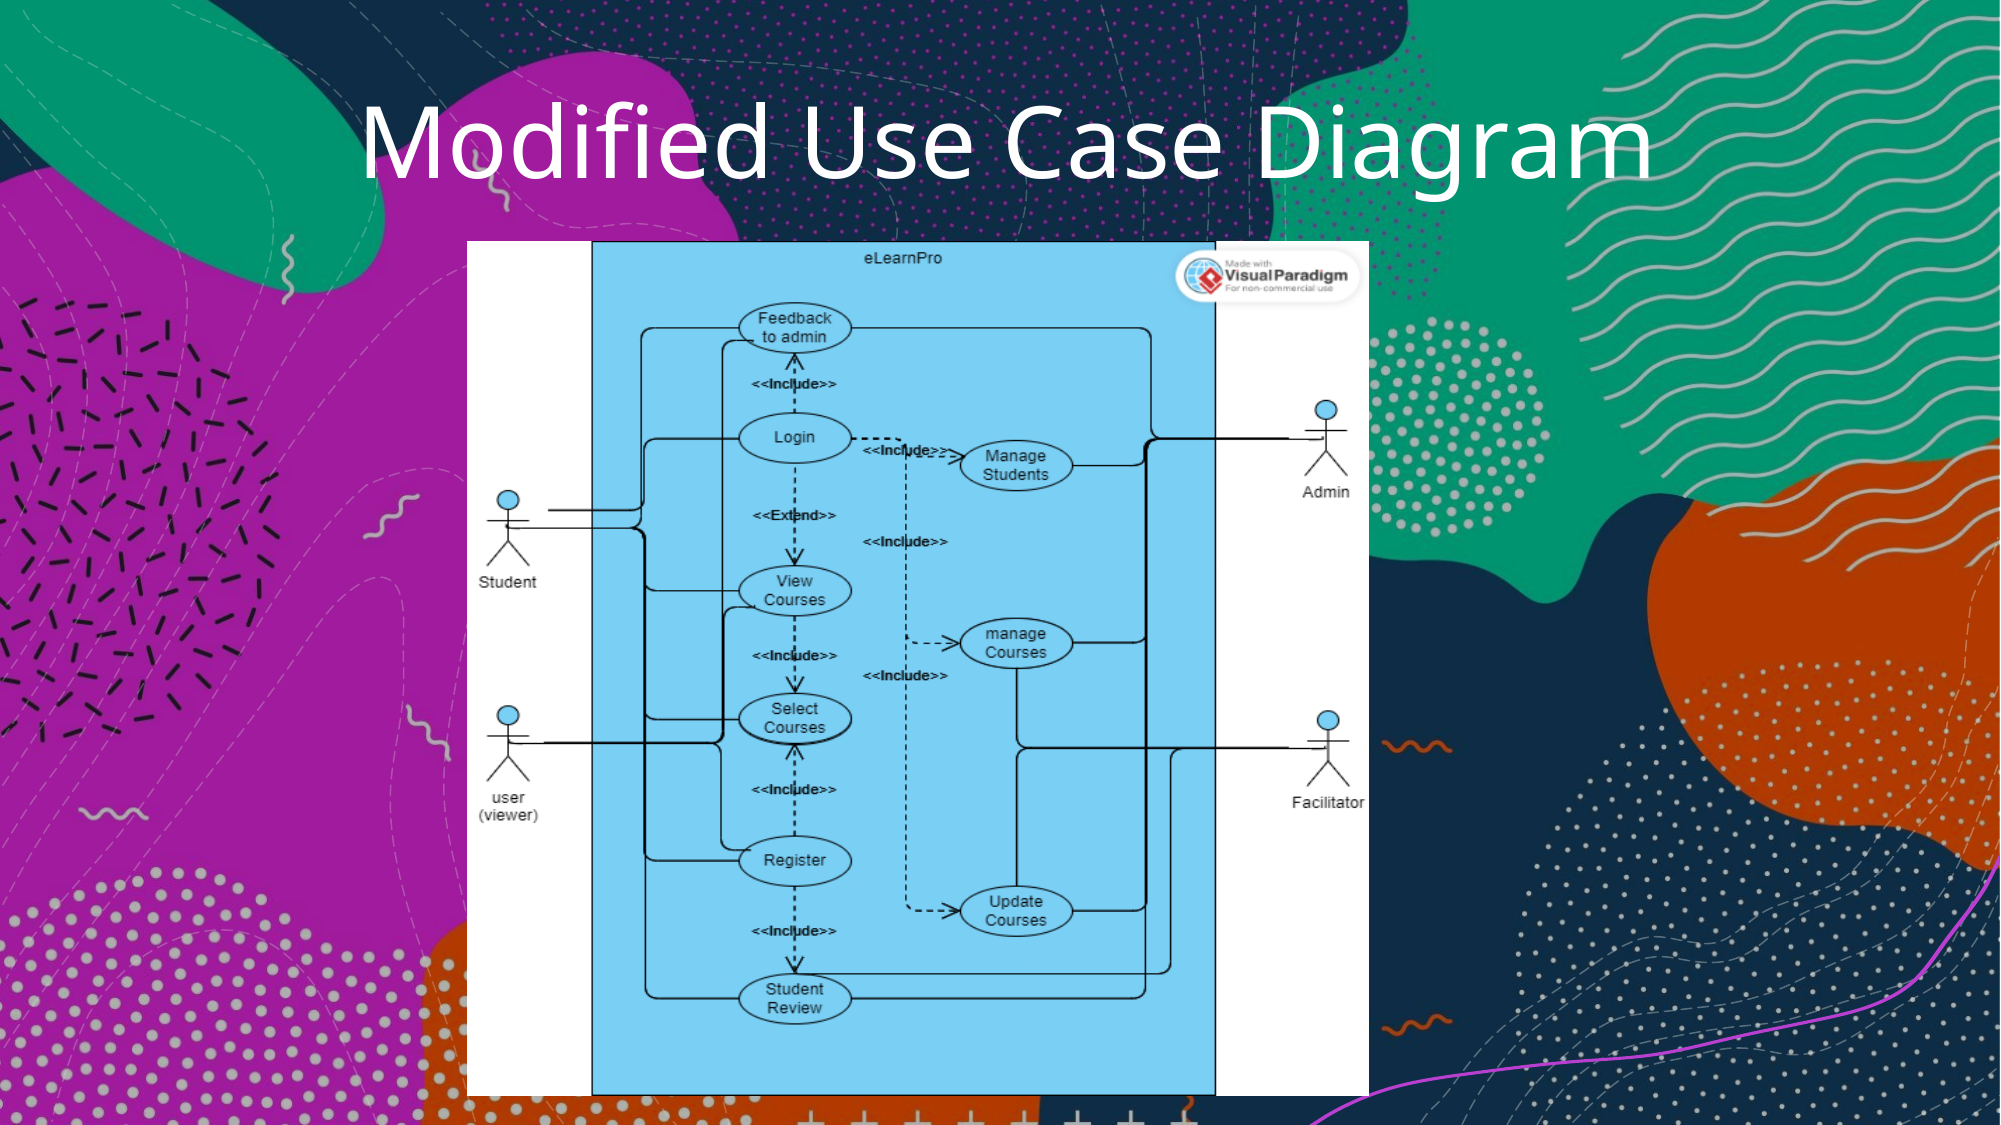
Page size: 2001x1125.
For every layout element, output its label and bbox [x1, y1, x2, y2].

picture [467, 0, 2000, 1125]
text_box [1309, 537, 2000, 1125]
text_box [0, 0, 1300, 1125]
